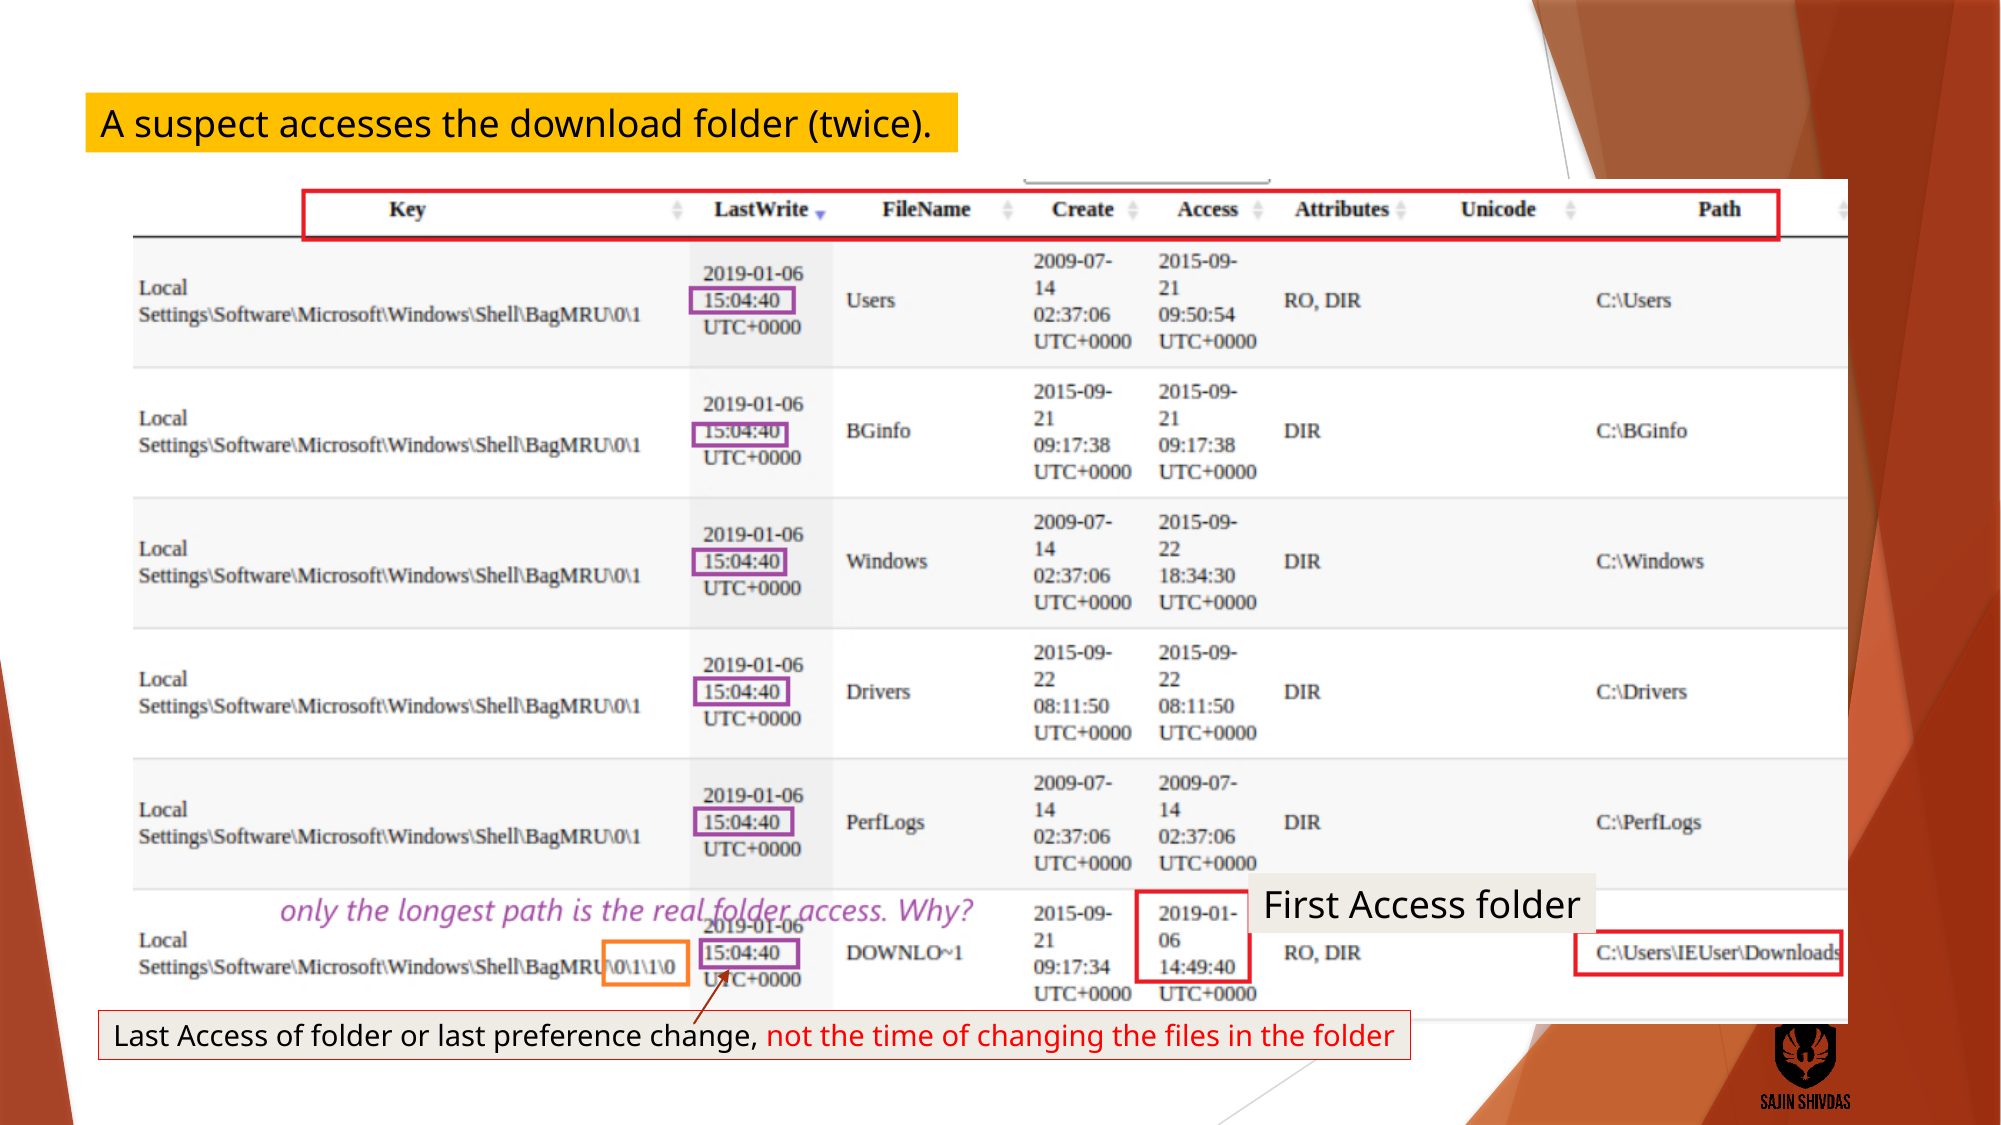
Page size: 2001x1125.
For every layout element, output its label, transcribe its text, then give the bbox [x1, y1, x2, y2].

picture [132, 178, 1863, 1121]
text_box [693, 968, 730, 1024]
text_box A suspect accesses the download folder (twice). [85, 92, 958, 153]
text_box Last Access of folder or last preference change, not the time of changing the files in the folder [98, 1010, 1411, 1060]
